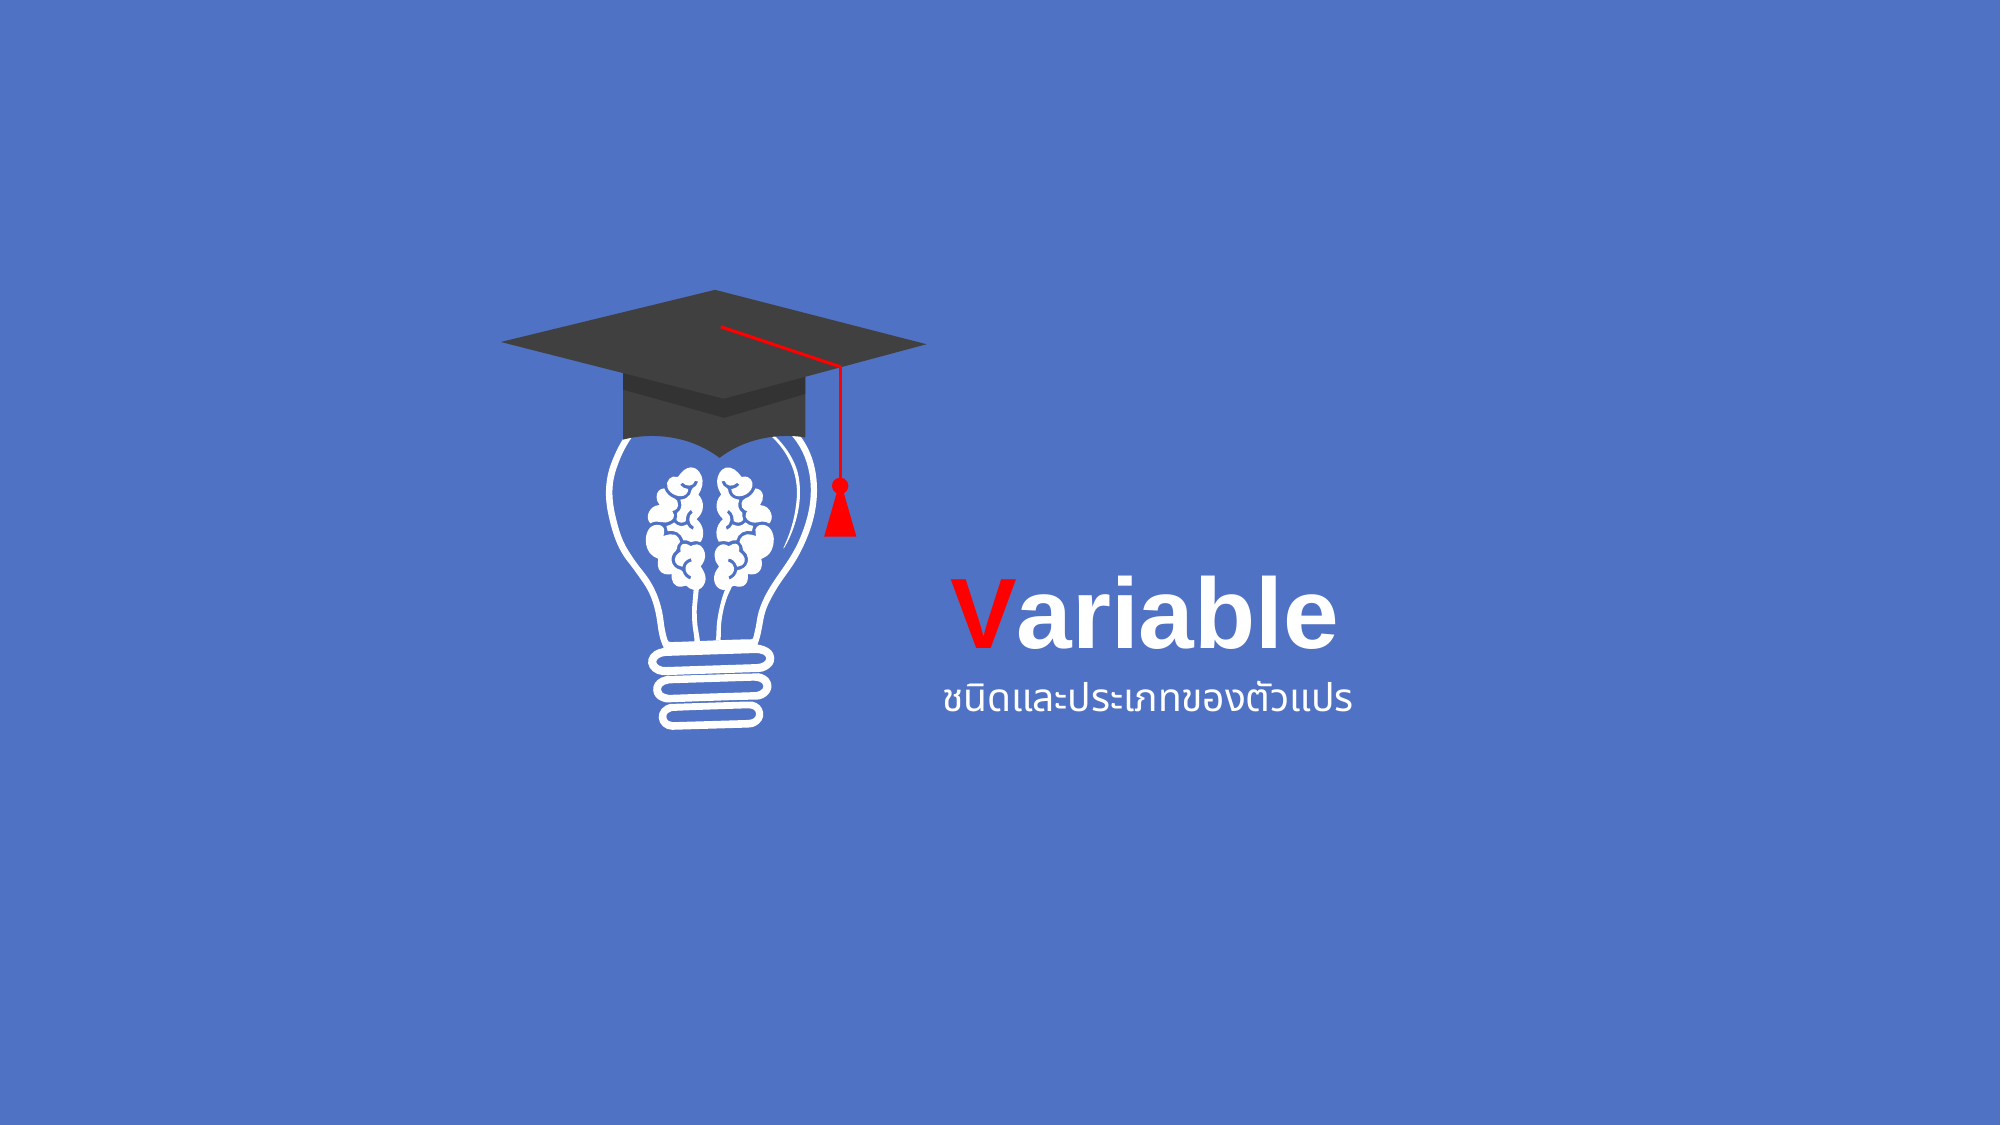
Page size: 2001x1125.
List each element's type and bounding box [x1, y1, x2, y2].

text_box [500, 289, 1540, 737]
